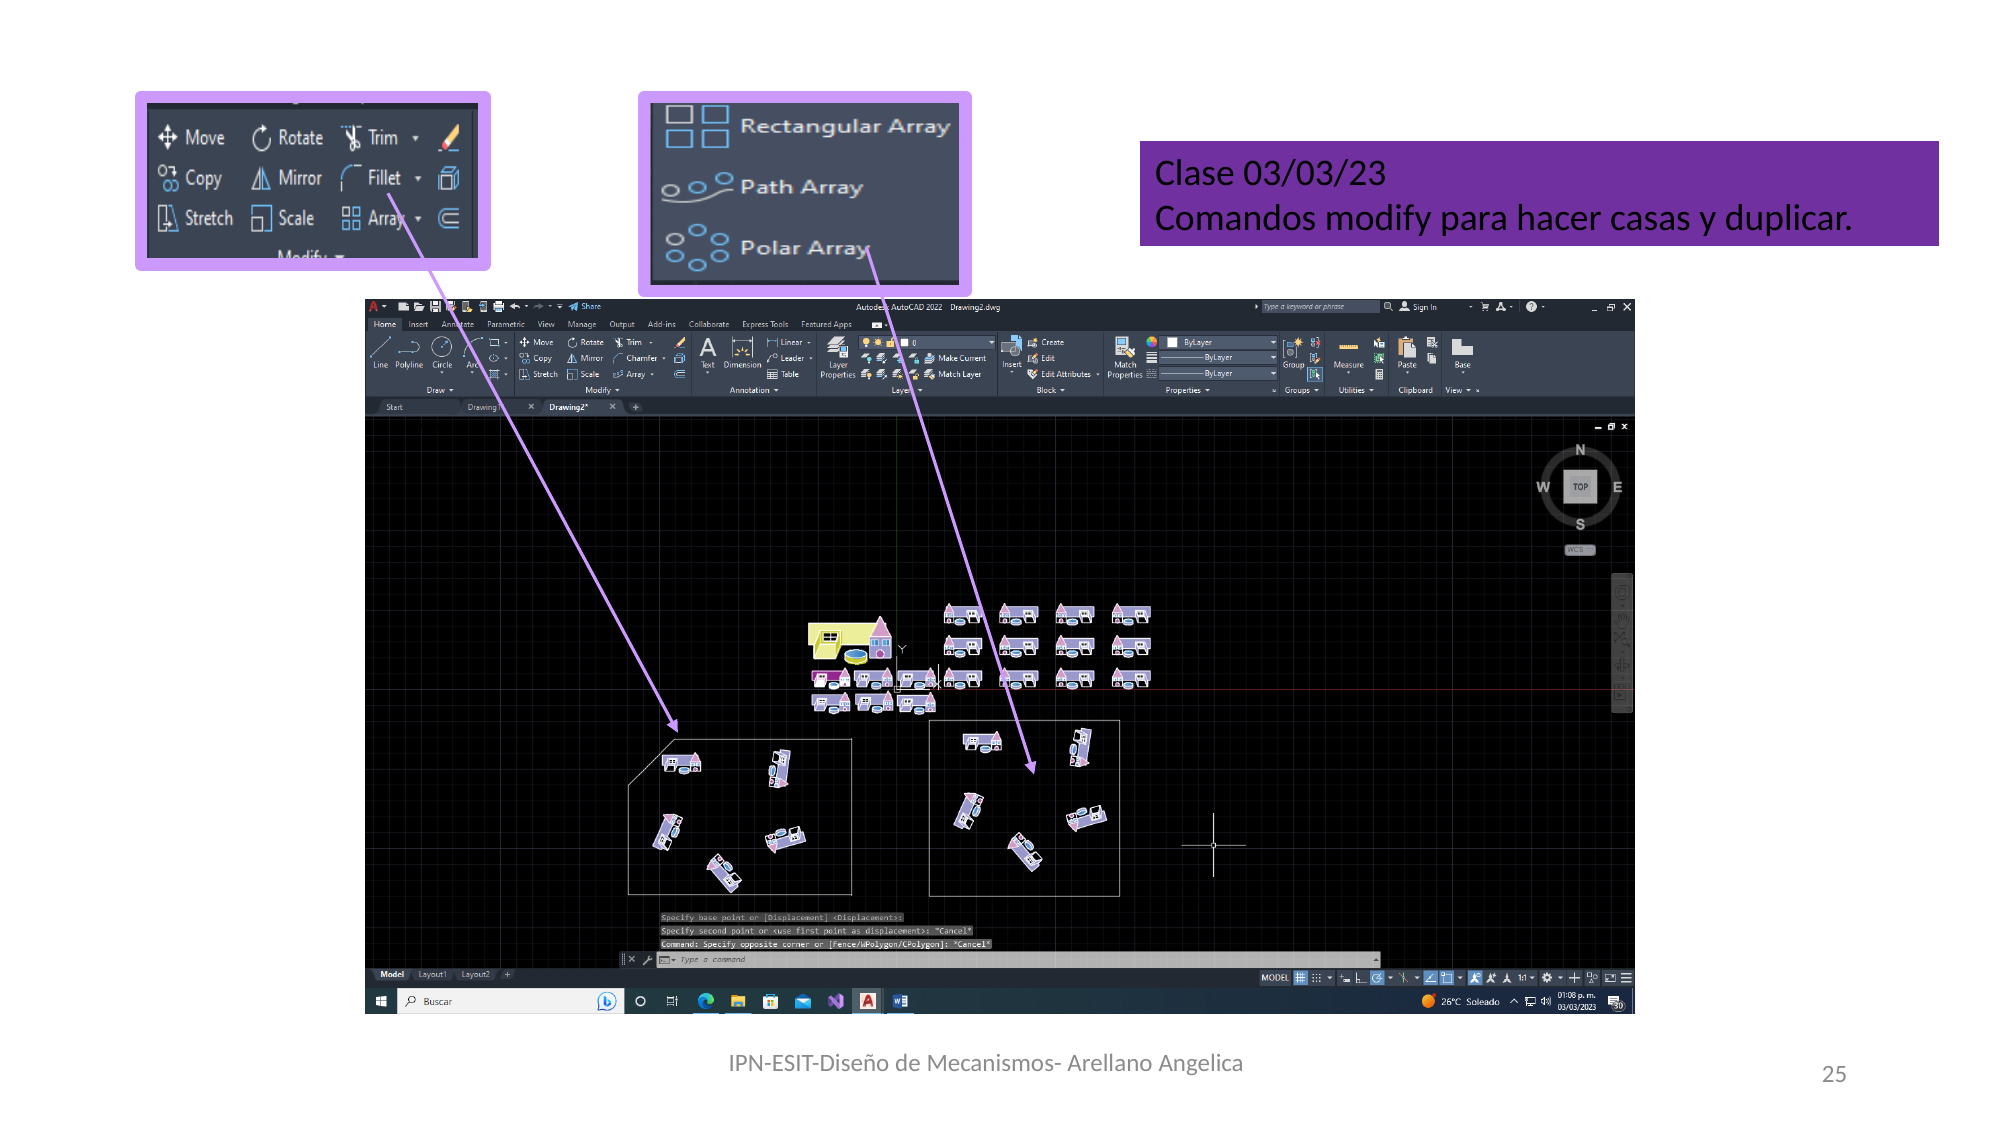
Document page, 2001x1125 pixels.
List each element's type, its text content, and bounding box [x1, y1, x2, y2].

picture [147, 103, 479, 259]
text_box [866, 247, 1035, 775]
text_box Clase 03/03/23 Comandos modify para hacer casas y duplicar. [1140, 141, 1939, 246]
picture [650, 103, 960, 285]
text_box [387, 193, 678, 733]
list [365, 299, 1635, 1014]
footer IPN-ESIT-Diseño de Mecanismos- Arellano Angelica [652, 1031, 1328, 1092]
slide_number 25 [1412, 1042, 1863, 1103]
